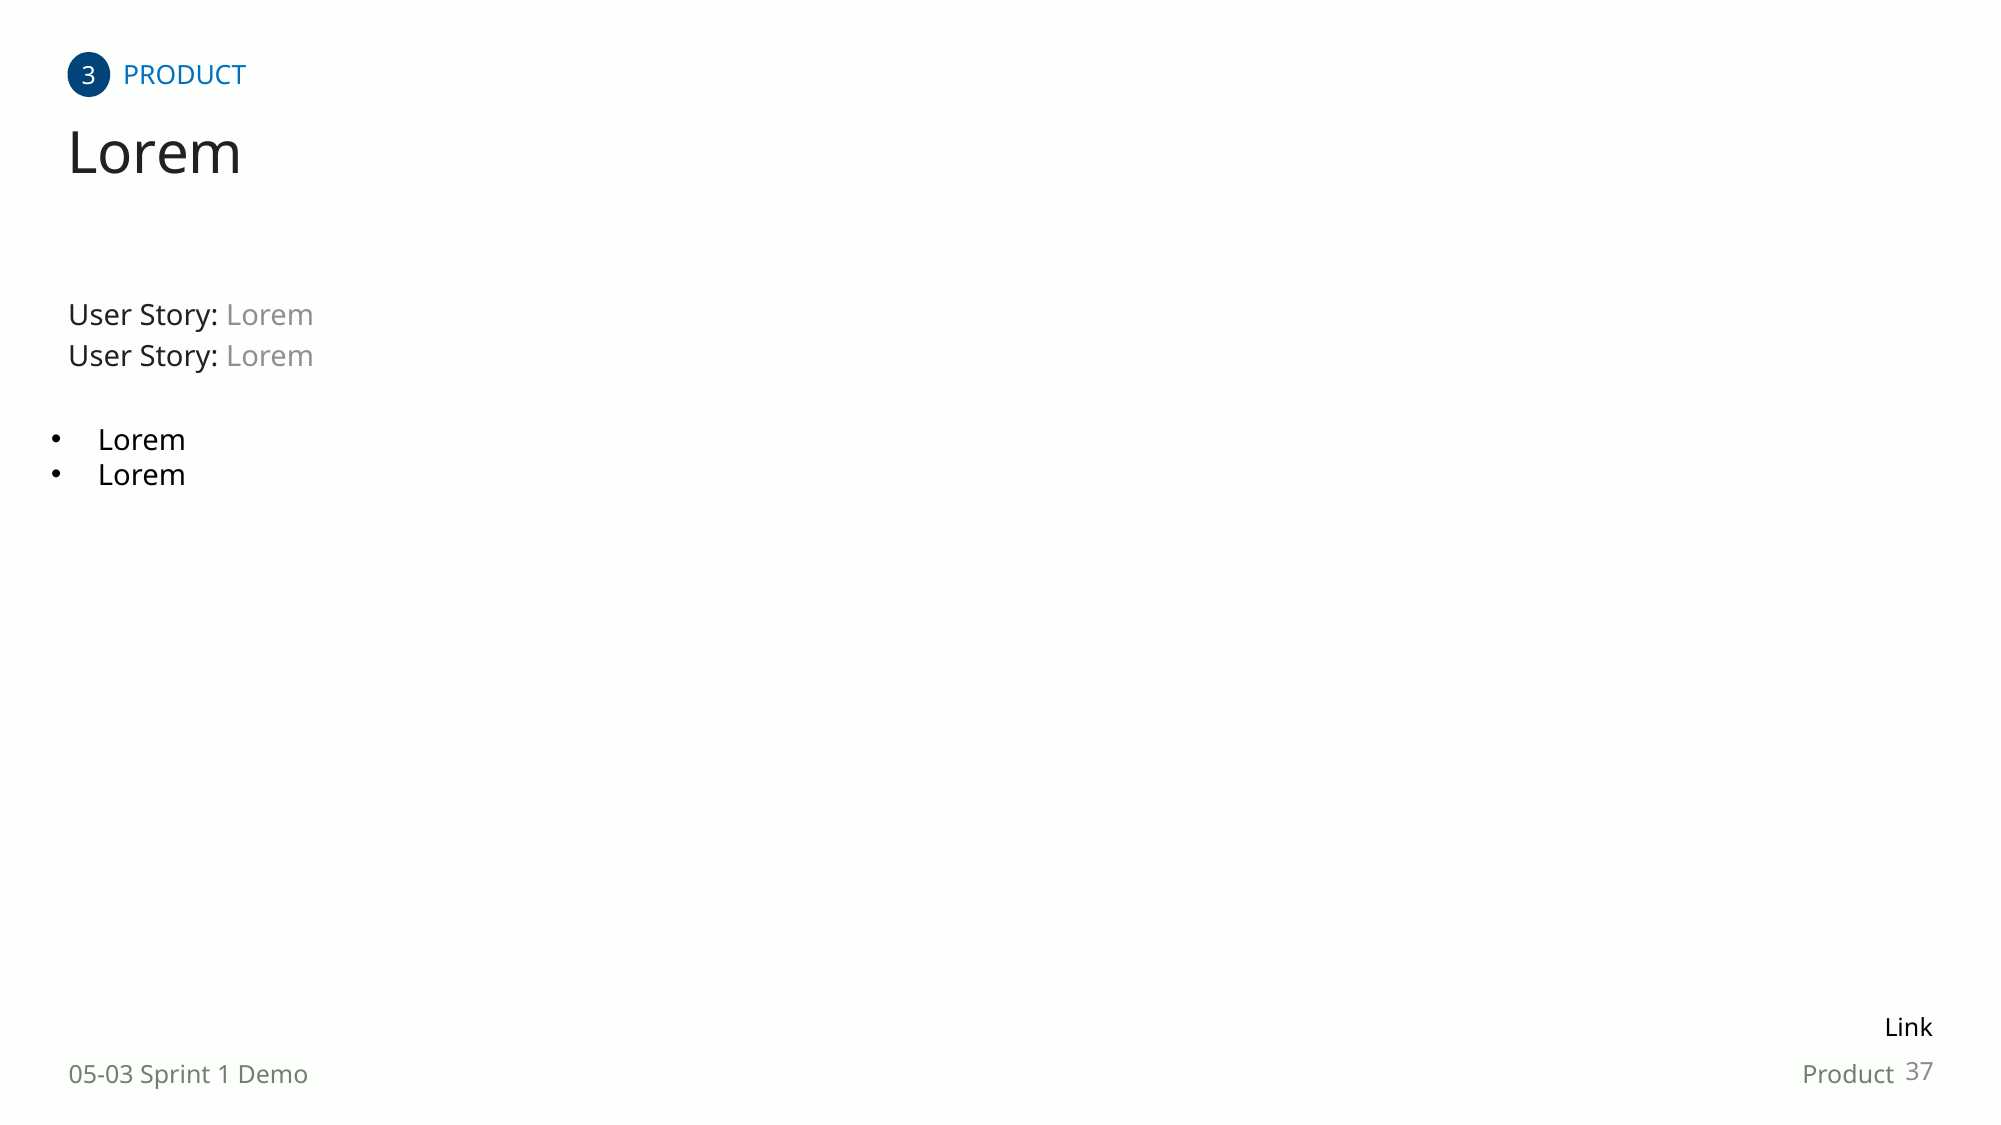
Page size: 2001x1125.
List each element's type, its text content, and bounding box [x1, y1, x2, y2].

text_box 05-03 Sprint 1 Demo [68, 1051, 516, 1097]
text_box User Story: Lorem User Story: Lorem [68, 291, 1883, 372]
text_box 37 [1882, 1042, 1949, 1103]
text_box Lorem [67, 123, 1883, 226]
text_box Link [1497, 1004, 1948, 1050]
text_box Product [1785, 1051, 1910, 1097]
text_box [67, 50, 260, 125]
text_box Lorem Lorem [35, 413, 486, 499]
